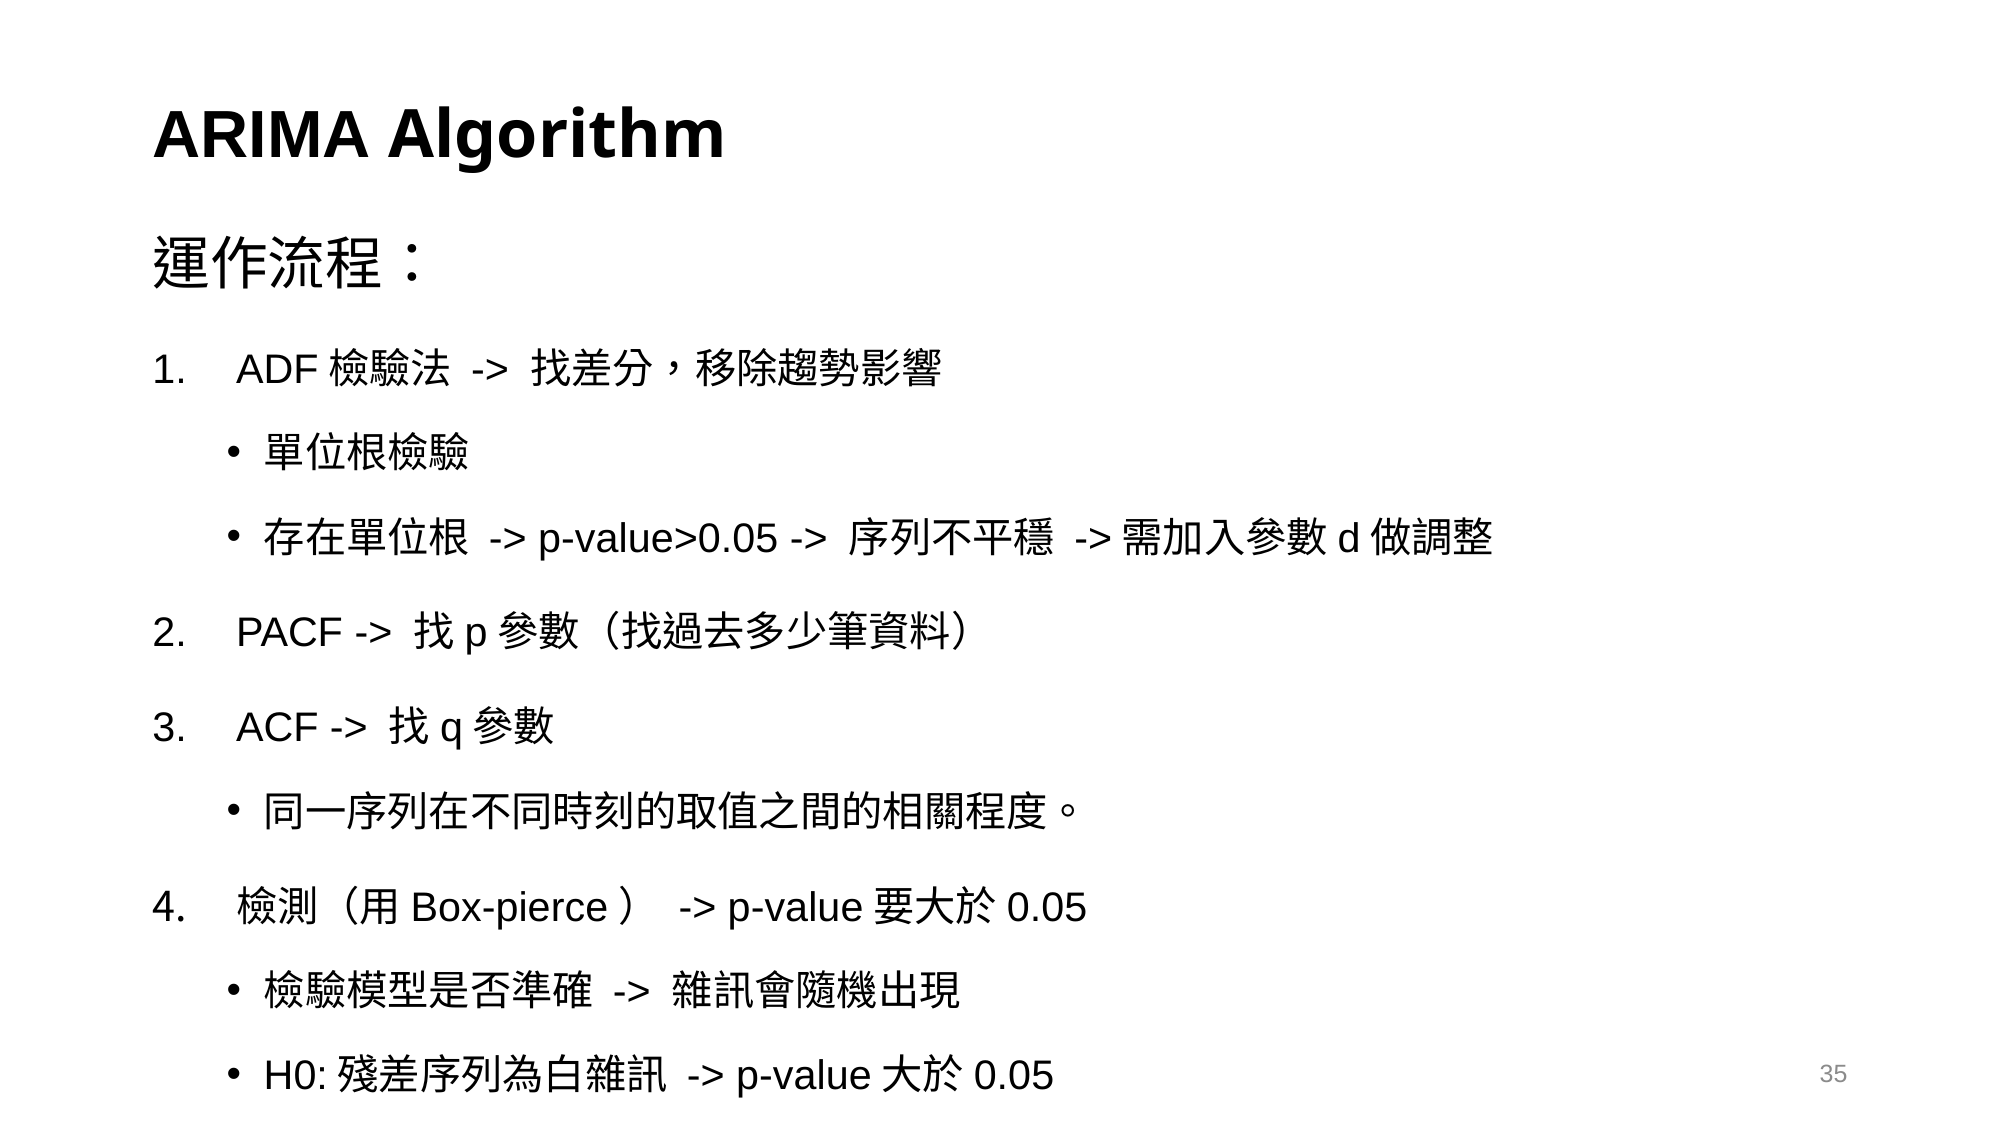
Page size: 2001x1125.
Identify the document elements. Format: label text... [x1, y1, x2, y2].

slide_number 35 [1412, 1042, 1863, 1103]
list 運作流程： ADF檢驗法 -> 找差分，移除趨勢影響 單位根檢驗 存在單位根 -> p-value>0.05 -> 序列不平穩 ->需加入參數d做調整 PACF -> 找p參數（找過去多少筆資料） ACF -> 找q參數 同一序列在不同時刻的取值之間的相關程度。 檢測（用Box-pierce） -> p-value要大於0.05 檢驗模型是否準確 -> 雜訊會隨機出現 H0:殘差序列為白雜訊 -> p-value大於0.05 [137, 213, 1863, 1106]
text_box ARIMA Algorithm [137, 59, 1863, 213]
